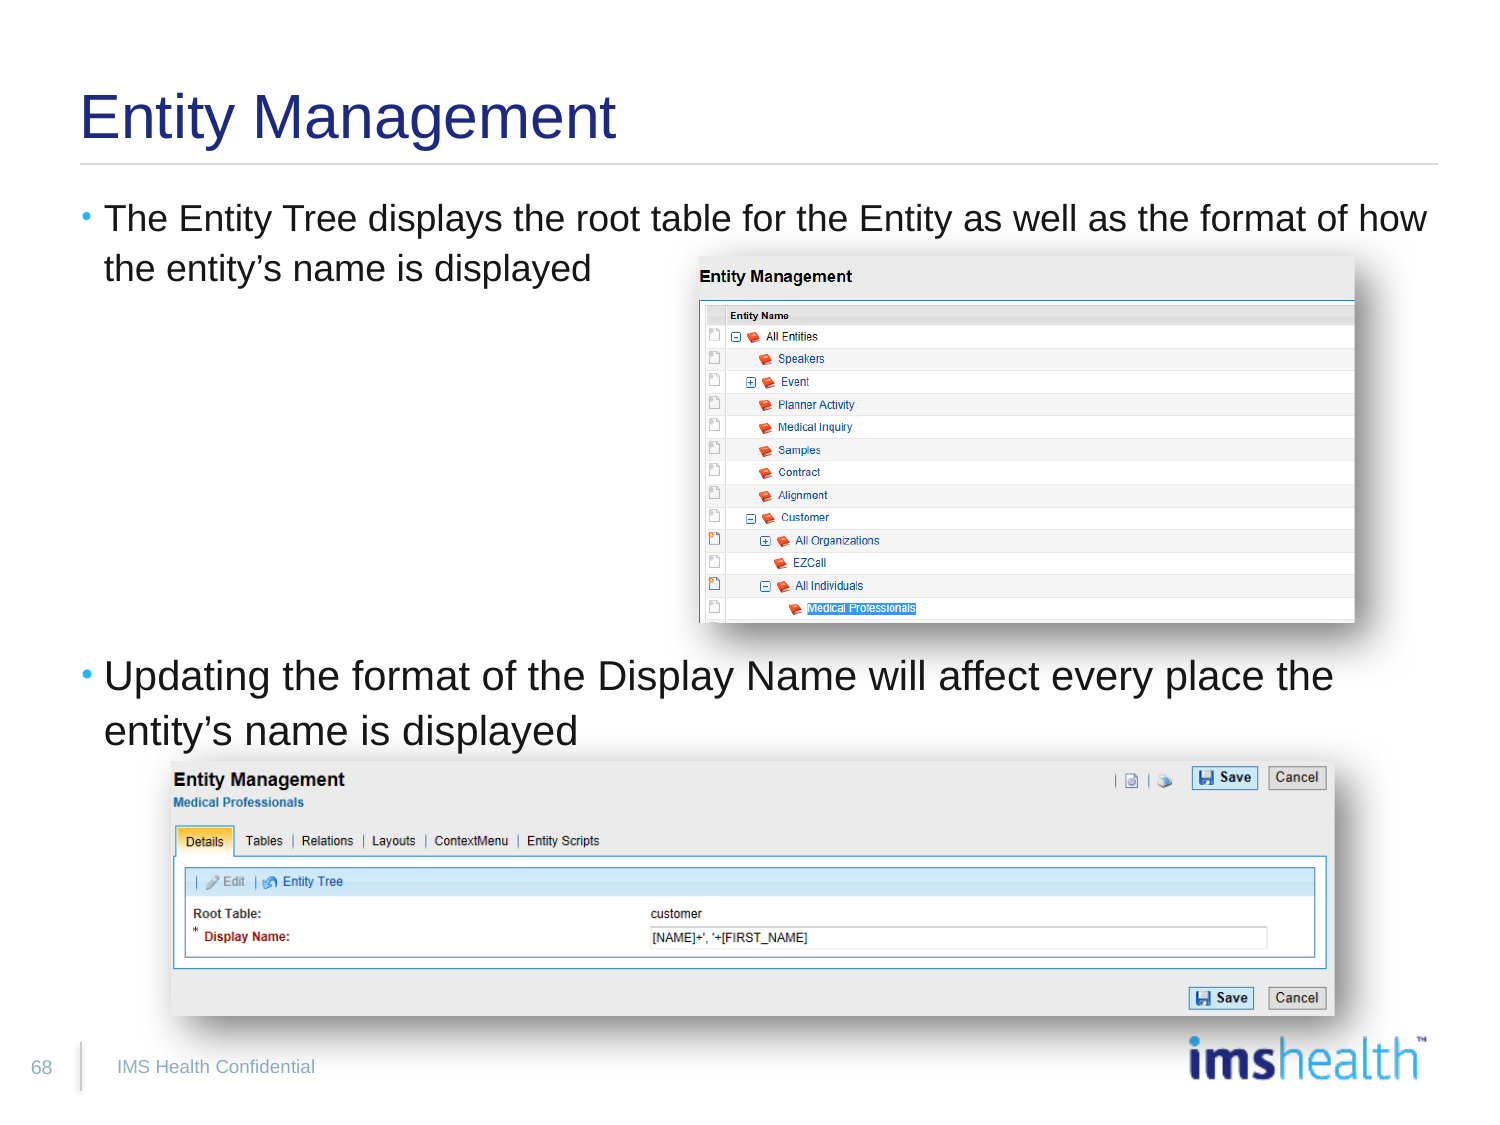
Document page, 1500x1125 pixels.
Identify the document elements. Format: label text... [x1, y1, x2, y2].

picture [701, 302, 1355, 623]
list The Entity Tree displays the root table for the Entity as well as the format of how the entity’s name is displayed Updating the format of the Display Name will affect every place the entity’s name is displayed [81, 189, 1440, 925]
footer IMS Health Confidential [102, 1036, 1042, 1097]
picture [1187, 1029, 1428, 1091]
picture [170, 761, 1335, 1016]
picture [698, 255, 1355, 299]
title Entity Management [79, 12, 1438, 152]
